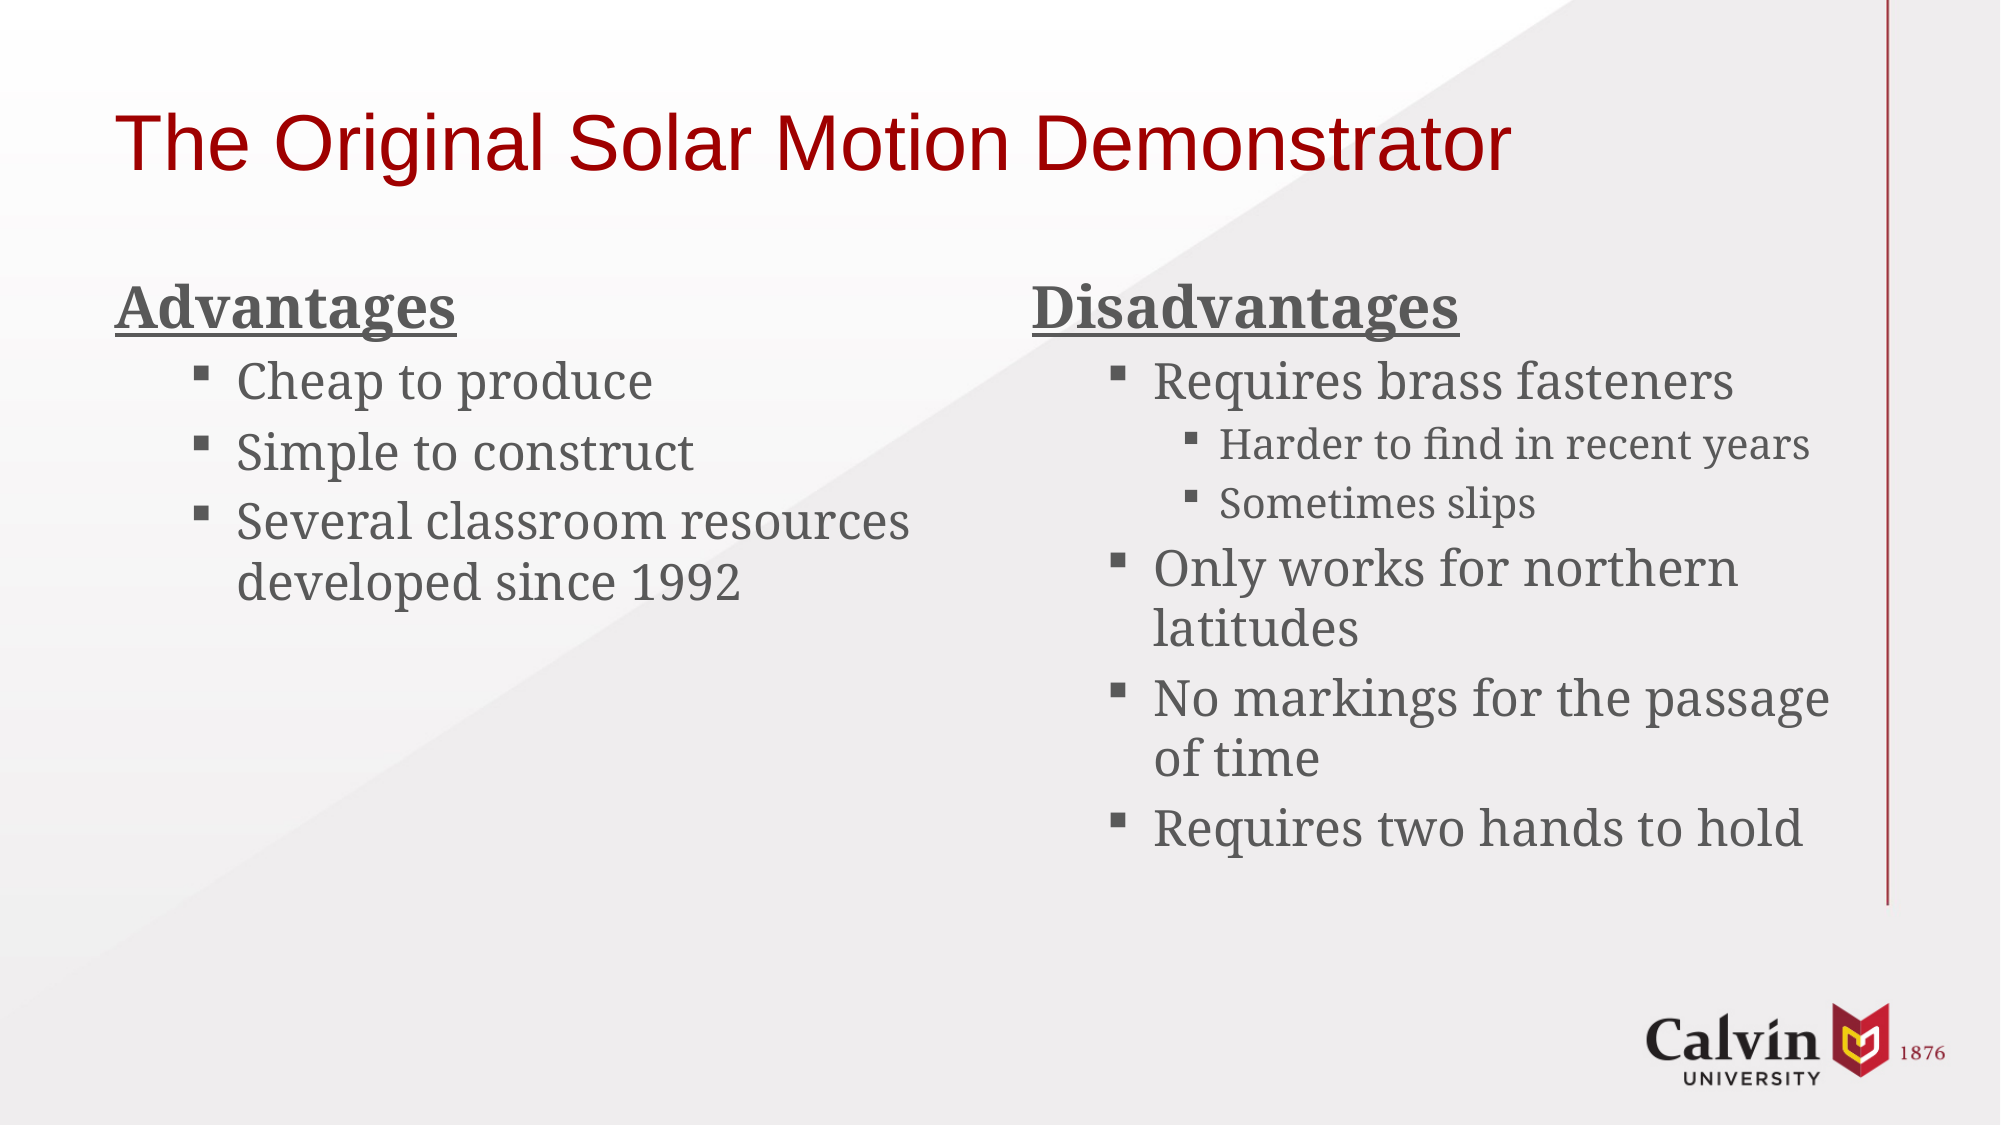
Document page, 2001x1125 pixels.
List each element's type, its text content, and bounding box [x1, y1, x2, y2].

list Advantages Cheap to produce Simple to construct Several classroom resources developed since 1992 [99, 262, 984, 1005]
list Disadvantages Requires brass fasteners Harder to find in recent years Sometimes slips Only works for northern latitudes No markings for the passage of time Requires two hands to hold [1016, 262, 1900, 1005]
picture [0, 0, 2001, 1125]
title The Original Solar Motion Demonstrator [99, 45, 1900, 233]
